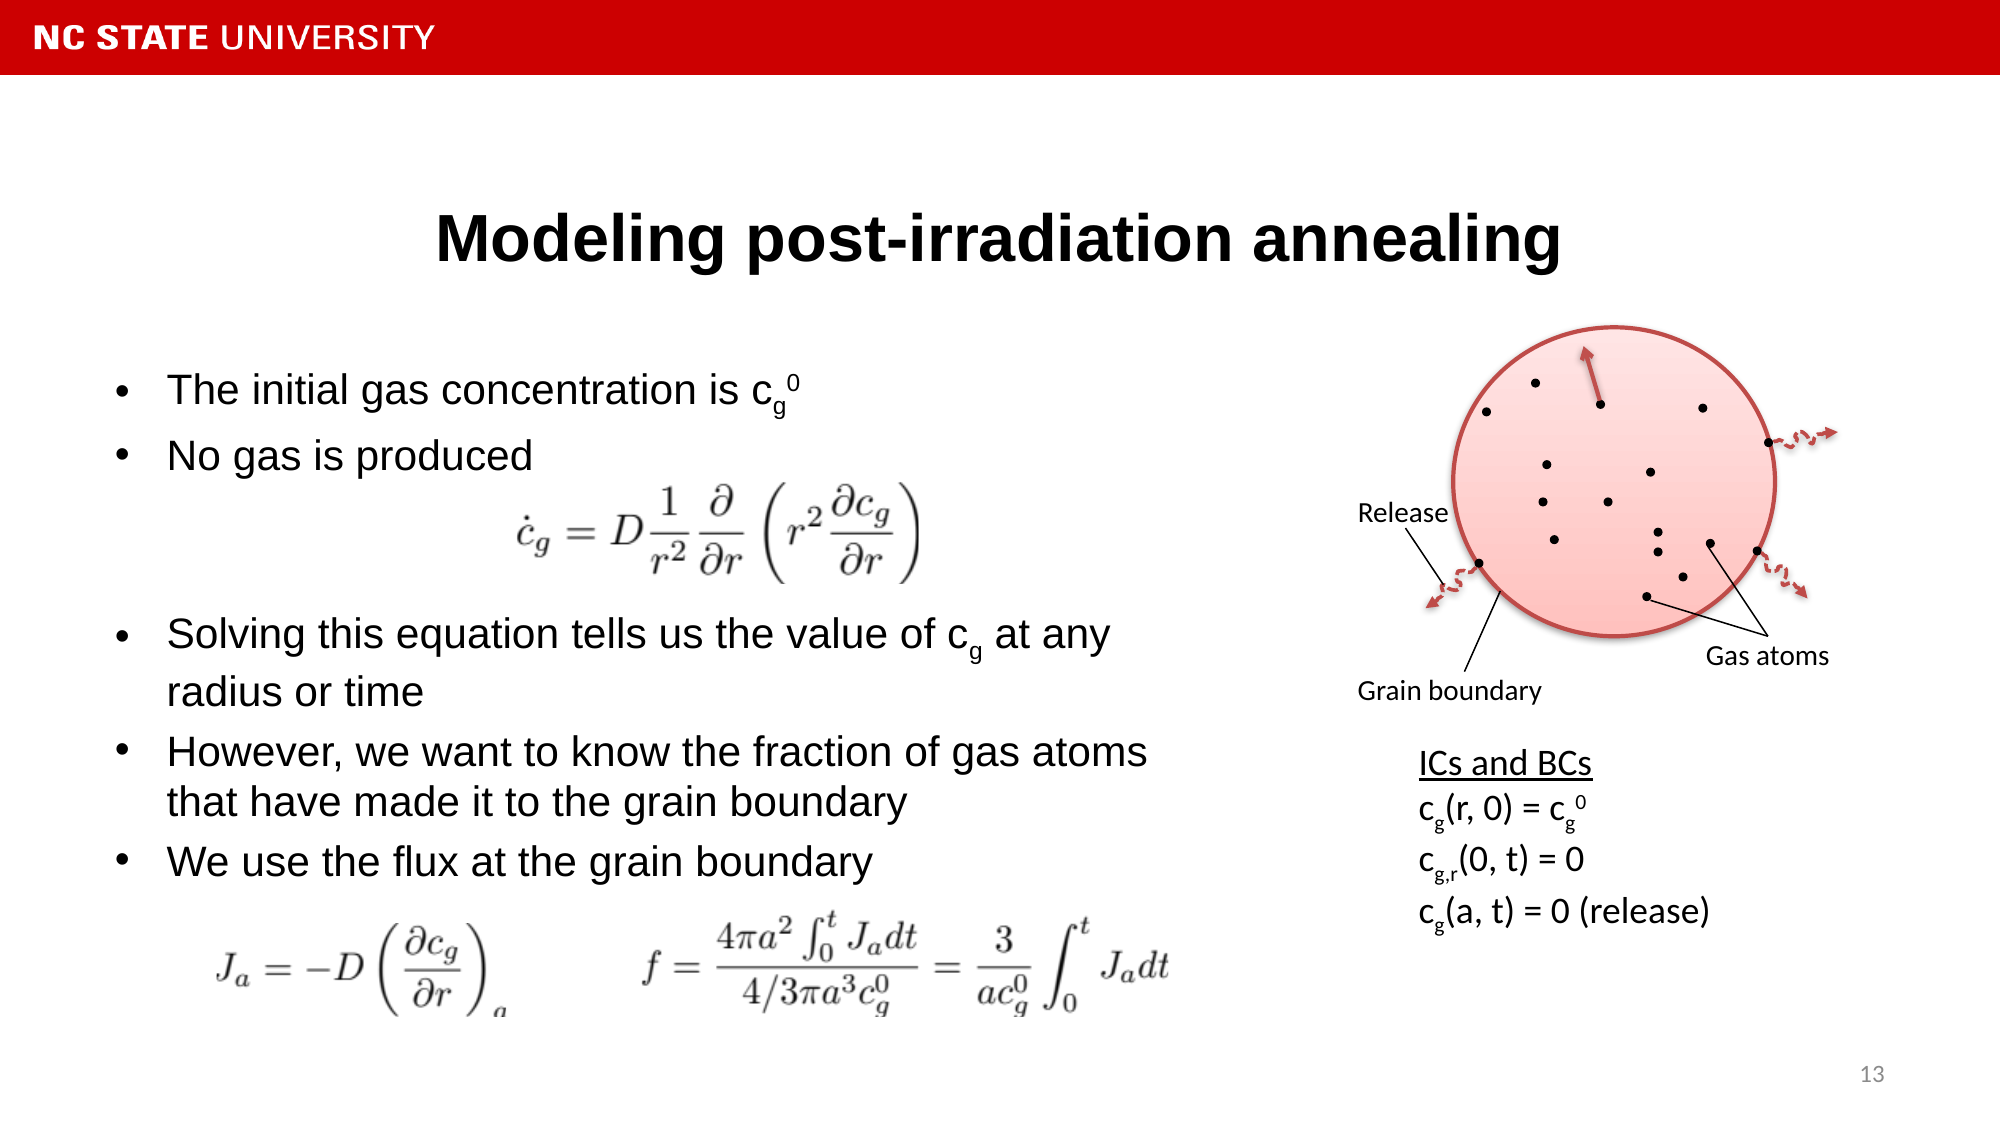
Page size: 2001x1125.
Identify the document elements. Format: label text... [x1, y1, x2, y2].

picture [516, 480, 919, 584]
list The initial gas concentration is cg0 No gas is produced Solving this equation tells us the value of cg at any radius or time However, we want to know the fraction of gas atoms that have made it to the grain boundary We use the flux at the grain boundary [99, 354, 1242, 895]
picture [641, 908, 1169, 1018]
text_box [1357, 327, 1844, 708]
picture [0, 0, 2000, 75]
title Modeling post-irradiation annealing [99, 147, 1900, 323]
slide_number 13 [1433, 1042, 1900, 1103]
text_box ICs and BCs cg(r, 0) = cg0 cg,r(0, t) = 0 cg(a, t) = 0 (release) [1403, 730, 1768, 989]
picture [216, 922, 507, 1018]
